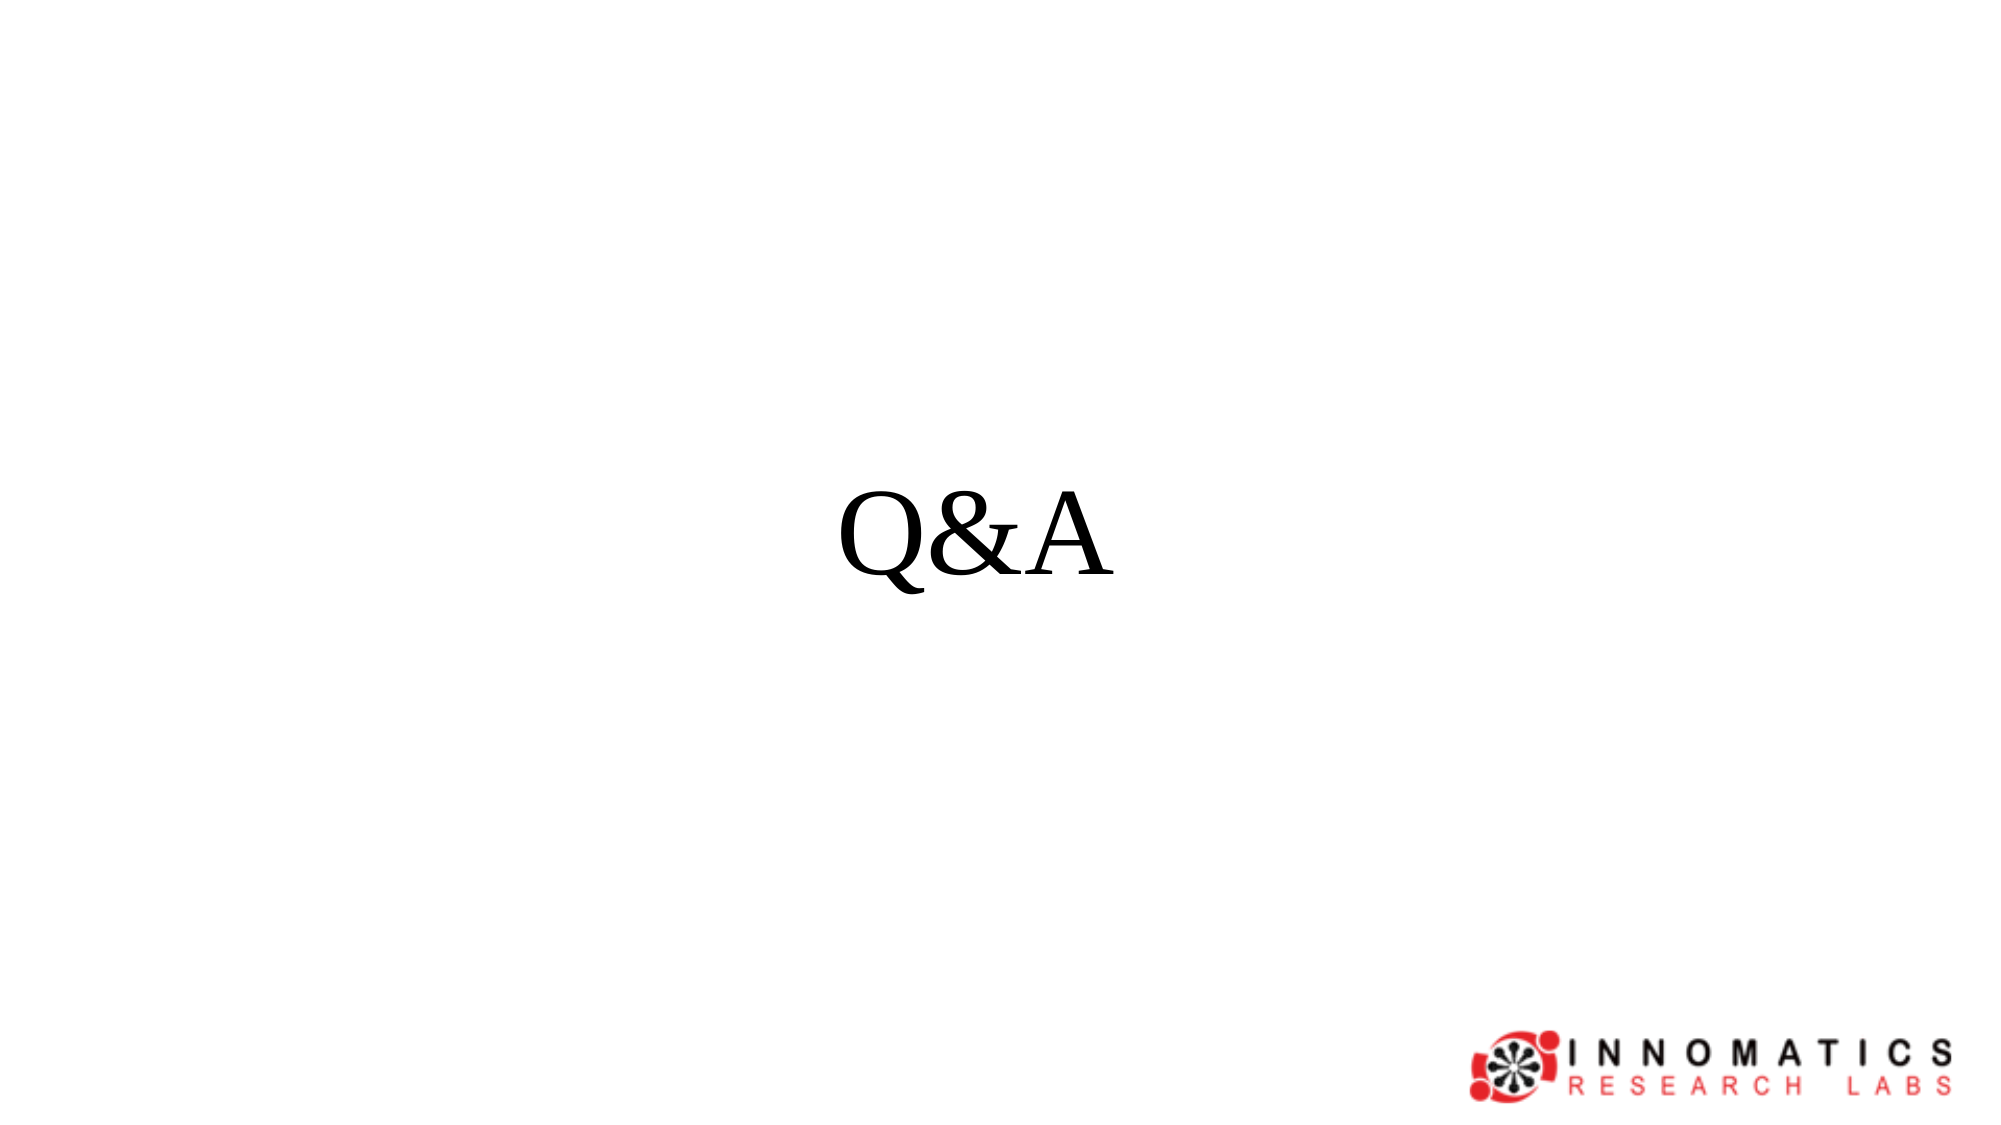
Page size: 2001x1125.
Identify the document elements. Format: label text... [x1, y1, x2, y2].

picture [1445, 1014, 1975, 1125]
title Q&A [821, 396, 1364, 671]
